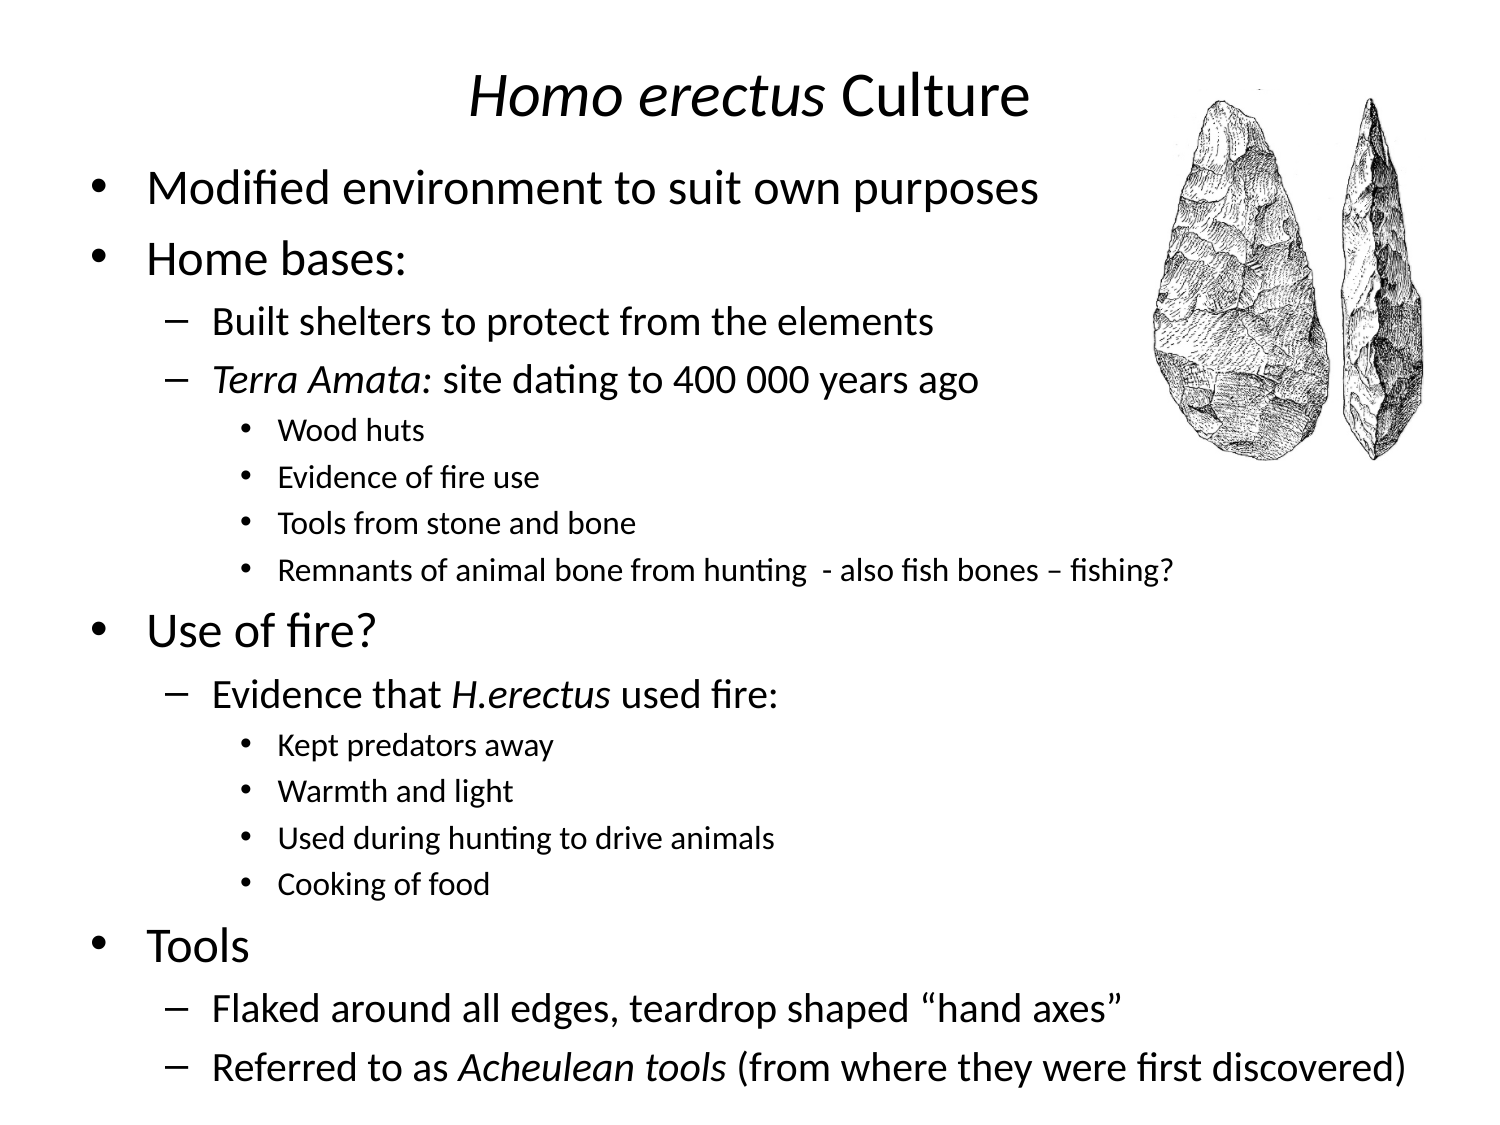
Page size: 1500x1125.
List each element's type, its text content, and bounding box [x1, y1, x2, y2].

picture [1151, 89, 1427, 461]
title Homo erectus Culture [75, 45, 1425, 138]
list Modified environment to suit own purposes Home bases: Built shelters to protect from the elements Terra Amata: site dating to 400 000 years ago Wood huts Evidence of fire use Tools from stone and bone Remnants of animal bone from hunting - also fish bones – fishing? Use of fire? Evidence that H.erectus used fire: Kept predators away Warmth and light Used during hunting to drive animals Cooking of food Tools Flaked around all edges, teardrop shaped “hand axes” Referred to as Acheulean tools (from where they were first discovered) [75, 147, 1425, 1106]
